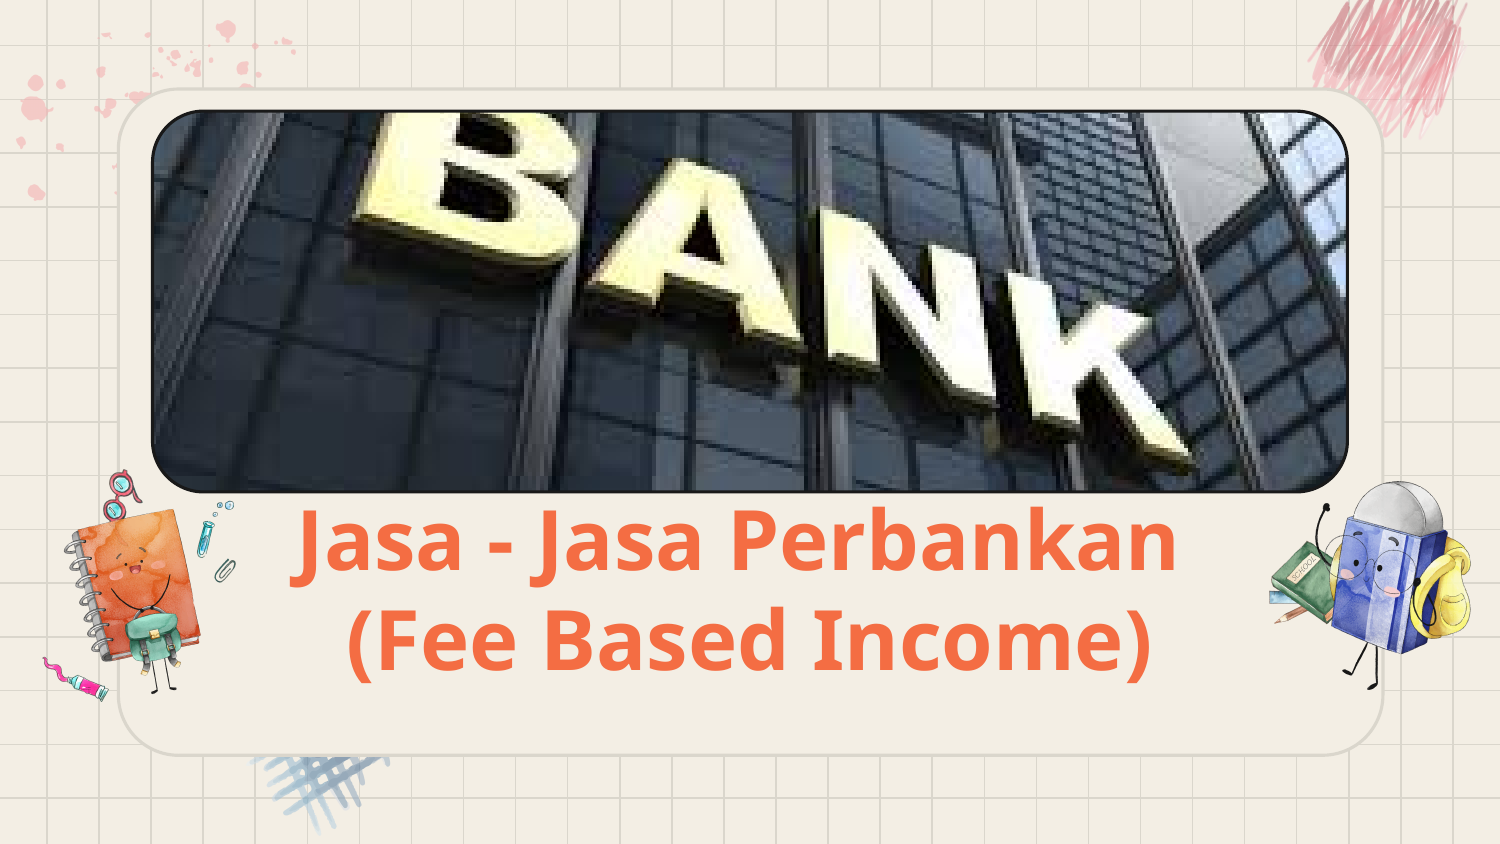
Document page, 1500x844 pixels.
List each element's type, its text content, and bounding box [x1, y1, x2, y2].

picture [41, 110, 1471, 703]
title Jasa - Jasa Perbankan (Fee Based Income) [240, 500, 1313, 702]
